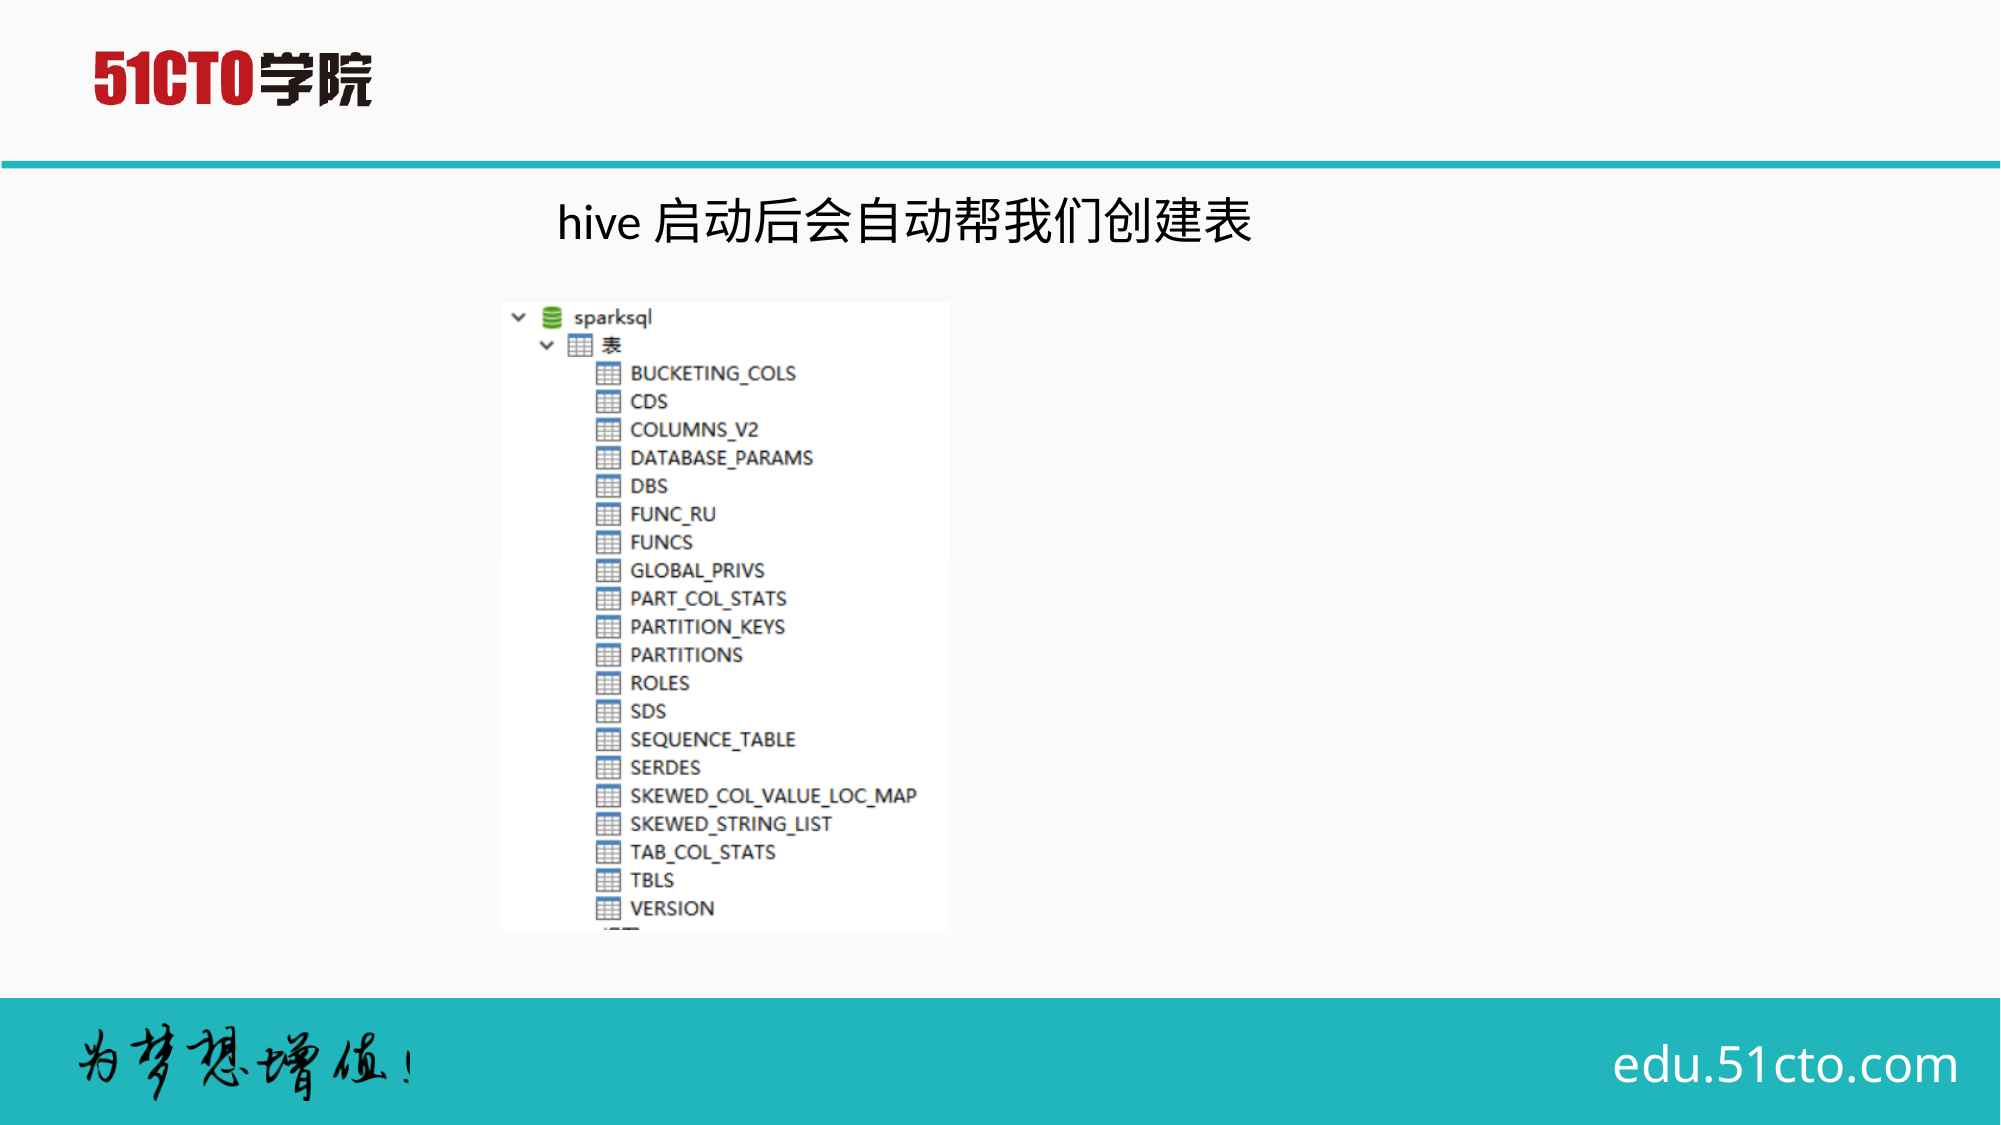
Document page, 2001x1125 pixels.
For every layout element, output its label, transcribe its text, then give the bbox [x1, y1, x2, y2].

picture [90, 42, 375, 111]
text_box hive启动后会自动帮我们创建表 [549, 181, 1451, 257]
picture [500, 301, 949, 930]
picture [79, 1023, 410, 1101]
